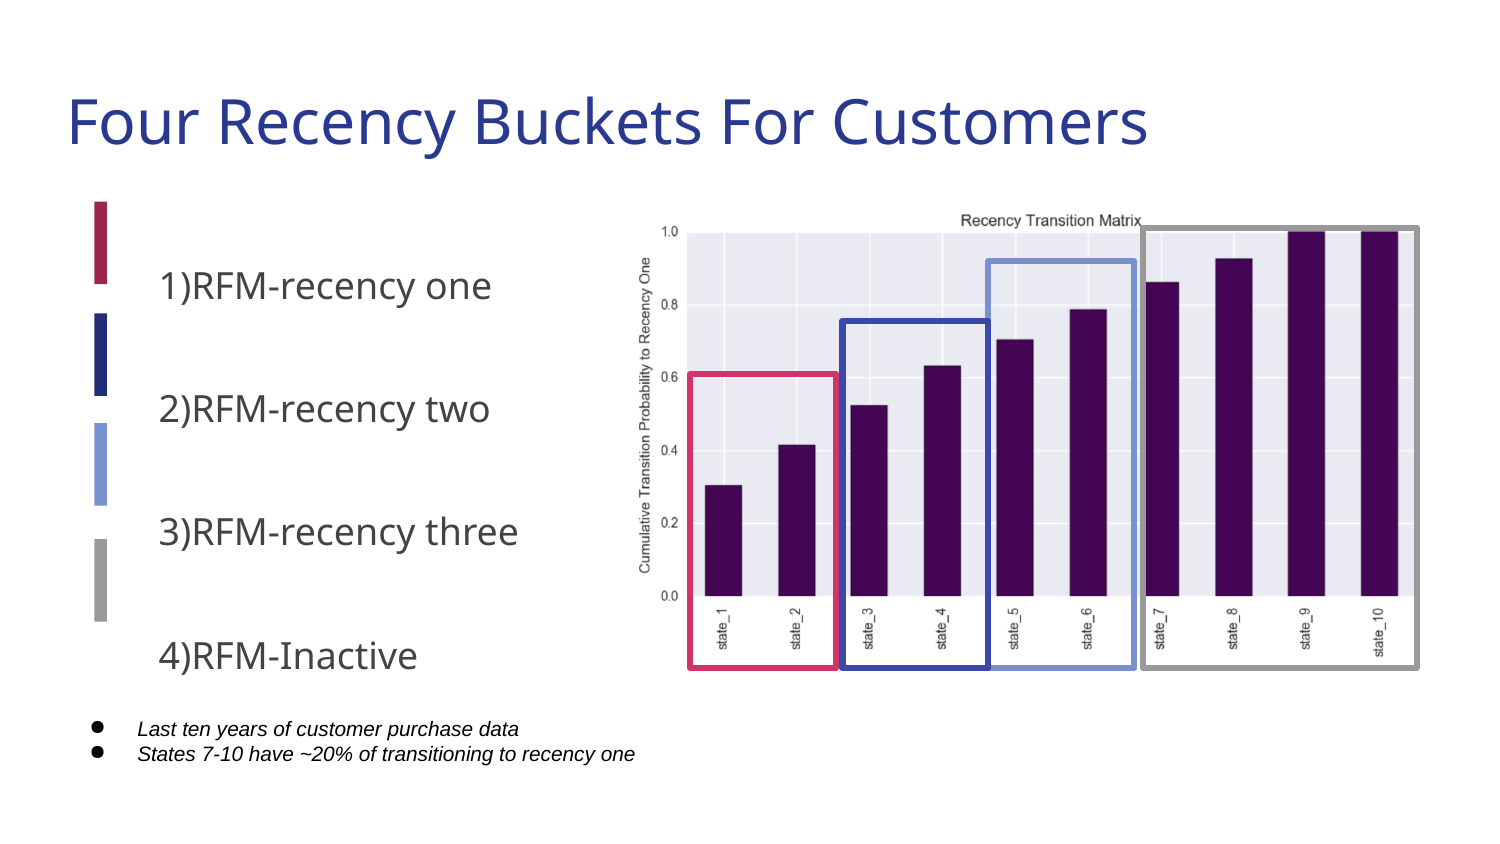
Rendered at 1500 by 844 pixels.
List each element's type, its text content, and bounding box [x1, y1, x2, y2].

text_box [0, 0, 493, 489]
picture [600, 199, 1452, 669]
title Four Recency Buckets For Customers [493, 67, 1449, 167]
list 1)RFM-recency one 2)RFM-recency two 3)RFM-recency three 4)RFM-Inactive [143, 201, 597, 670]
text_box Last ten years of customer purchase data States 7-10 have ~20% of transitioning to recency one [47, 700, 858, 794]
